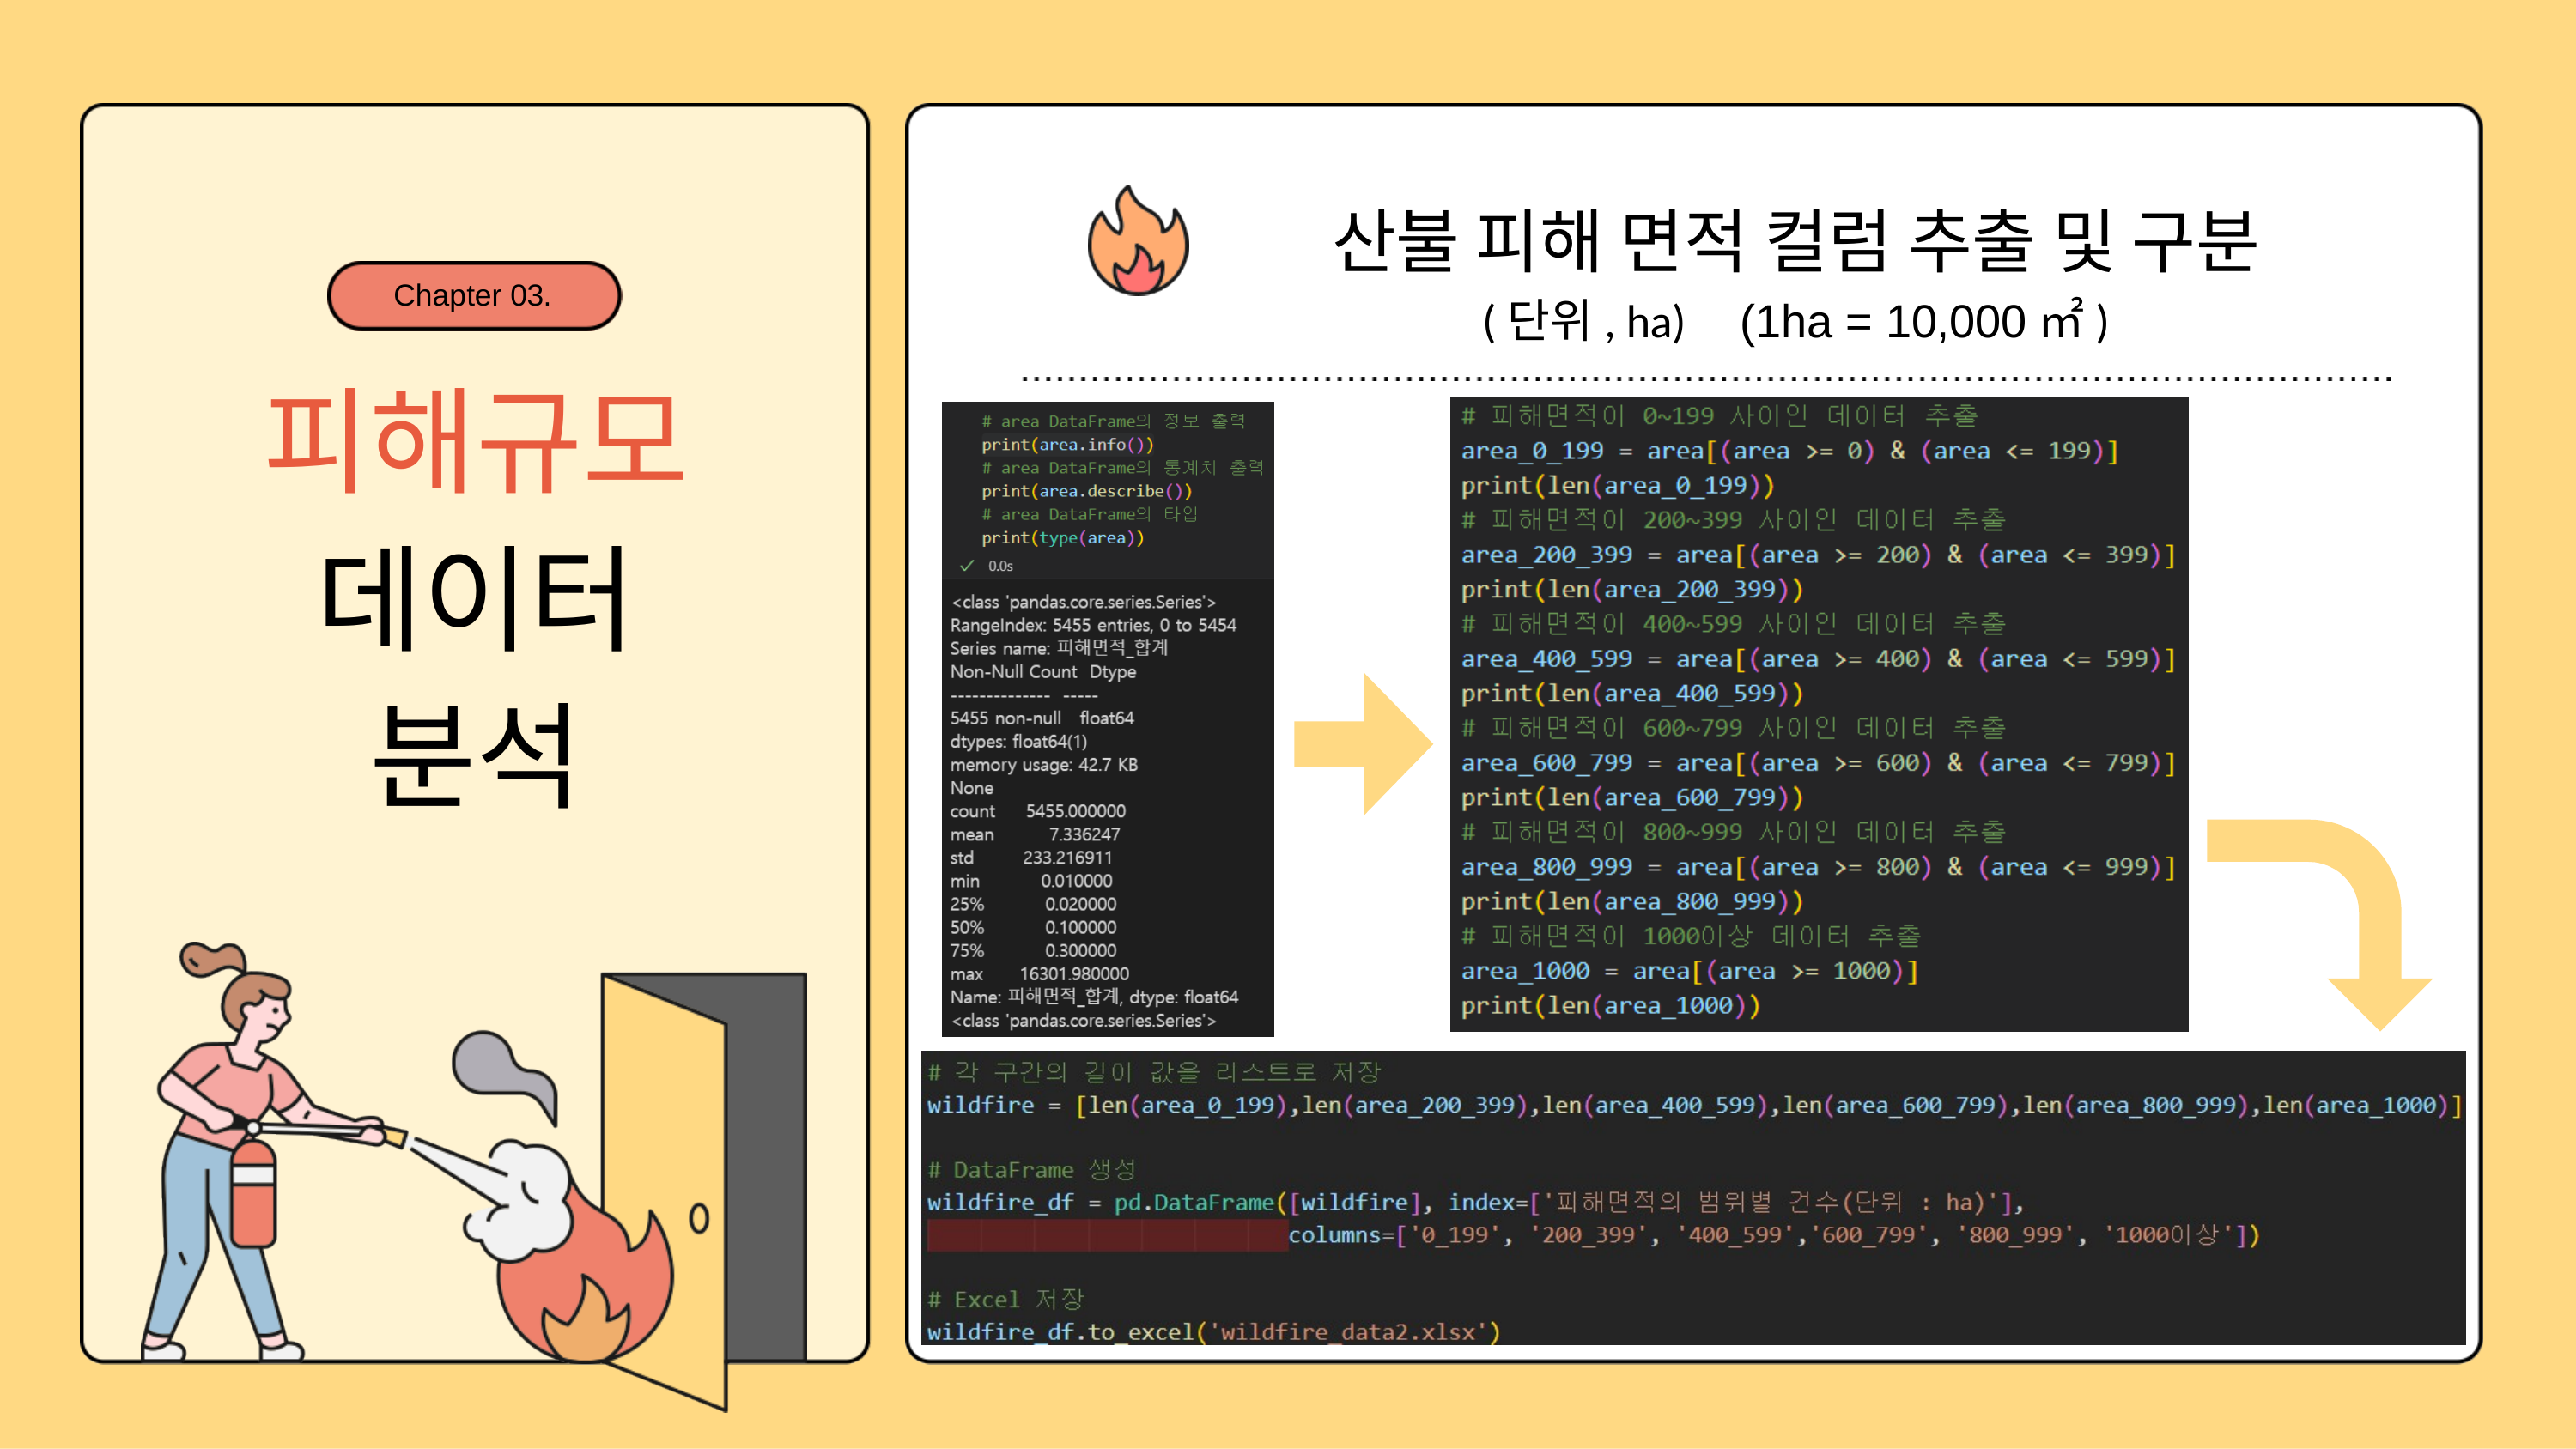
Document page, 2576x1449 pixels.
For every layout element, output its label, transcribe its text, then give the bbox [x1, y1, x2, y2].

picture [80, 103, 872, 1413]
text_box [1294, 672, 1434, 816]
text_box 산불 피해 면적 컬럼 추출 및 구분 (단위, ha) (1ha = 10,000㎡) [1292, 181, 2300, 348]
text_box [2207, 819, 2433, 1032]
text_box Chapter 03. [392, 274, 556, 312]
text_box 피해규모 데이터 분석 [241, 349, 711, 823]
picture [905, 103, 2483, 1365]
